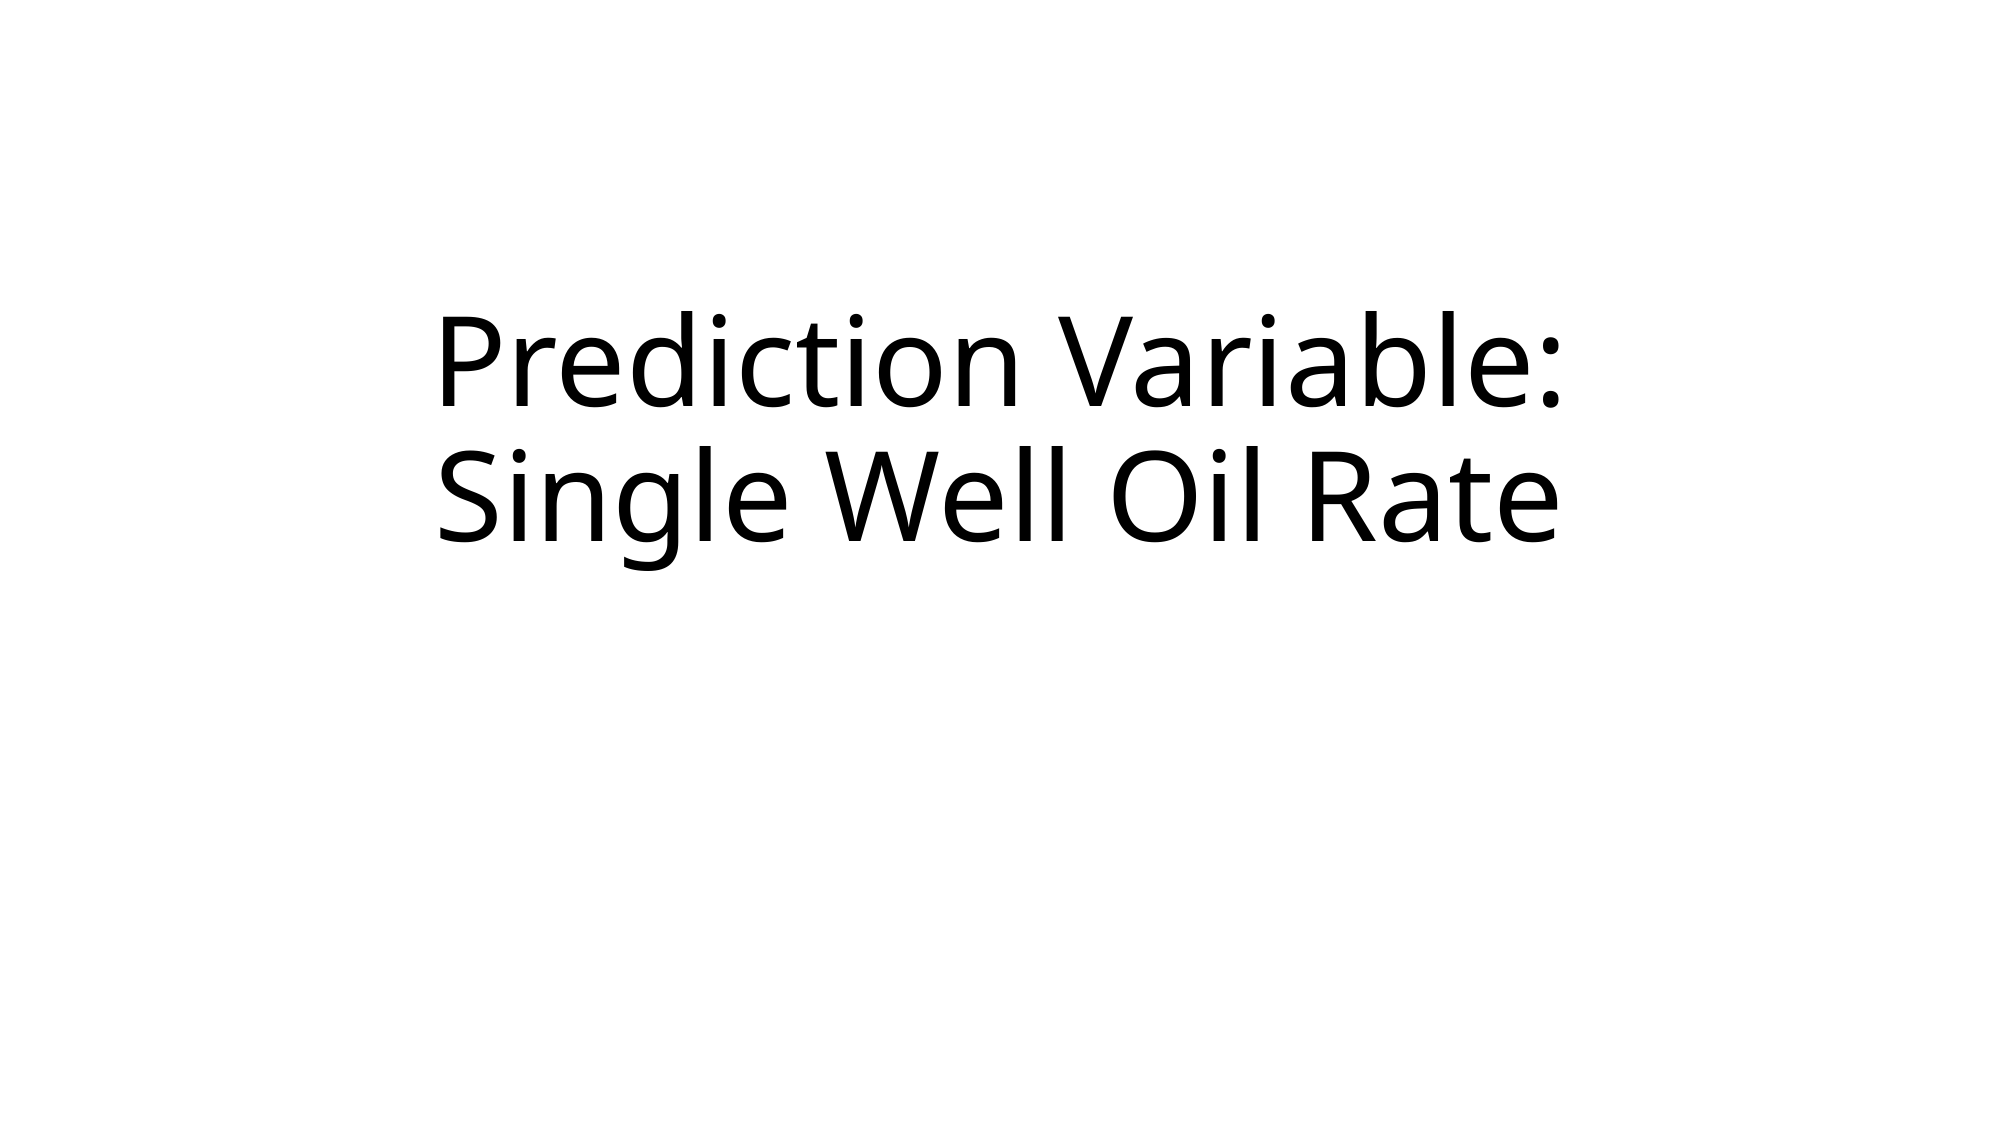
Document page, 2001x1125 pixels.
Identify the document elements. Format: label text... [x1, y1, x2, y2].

title Prediction Variable: Single Well Oil Rate [249, 184, 1750, 576]
